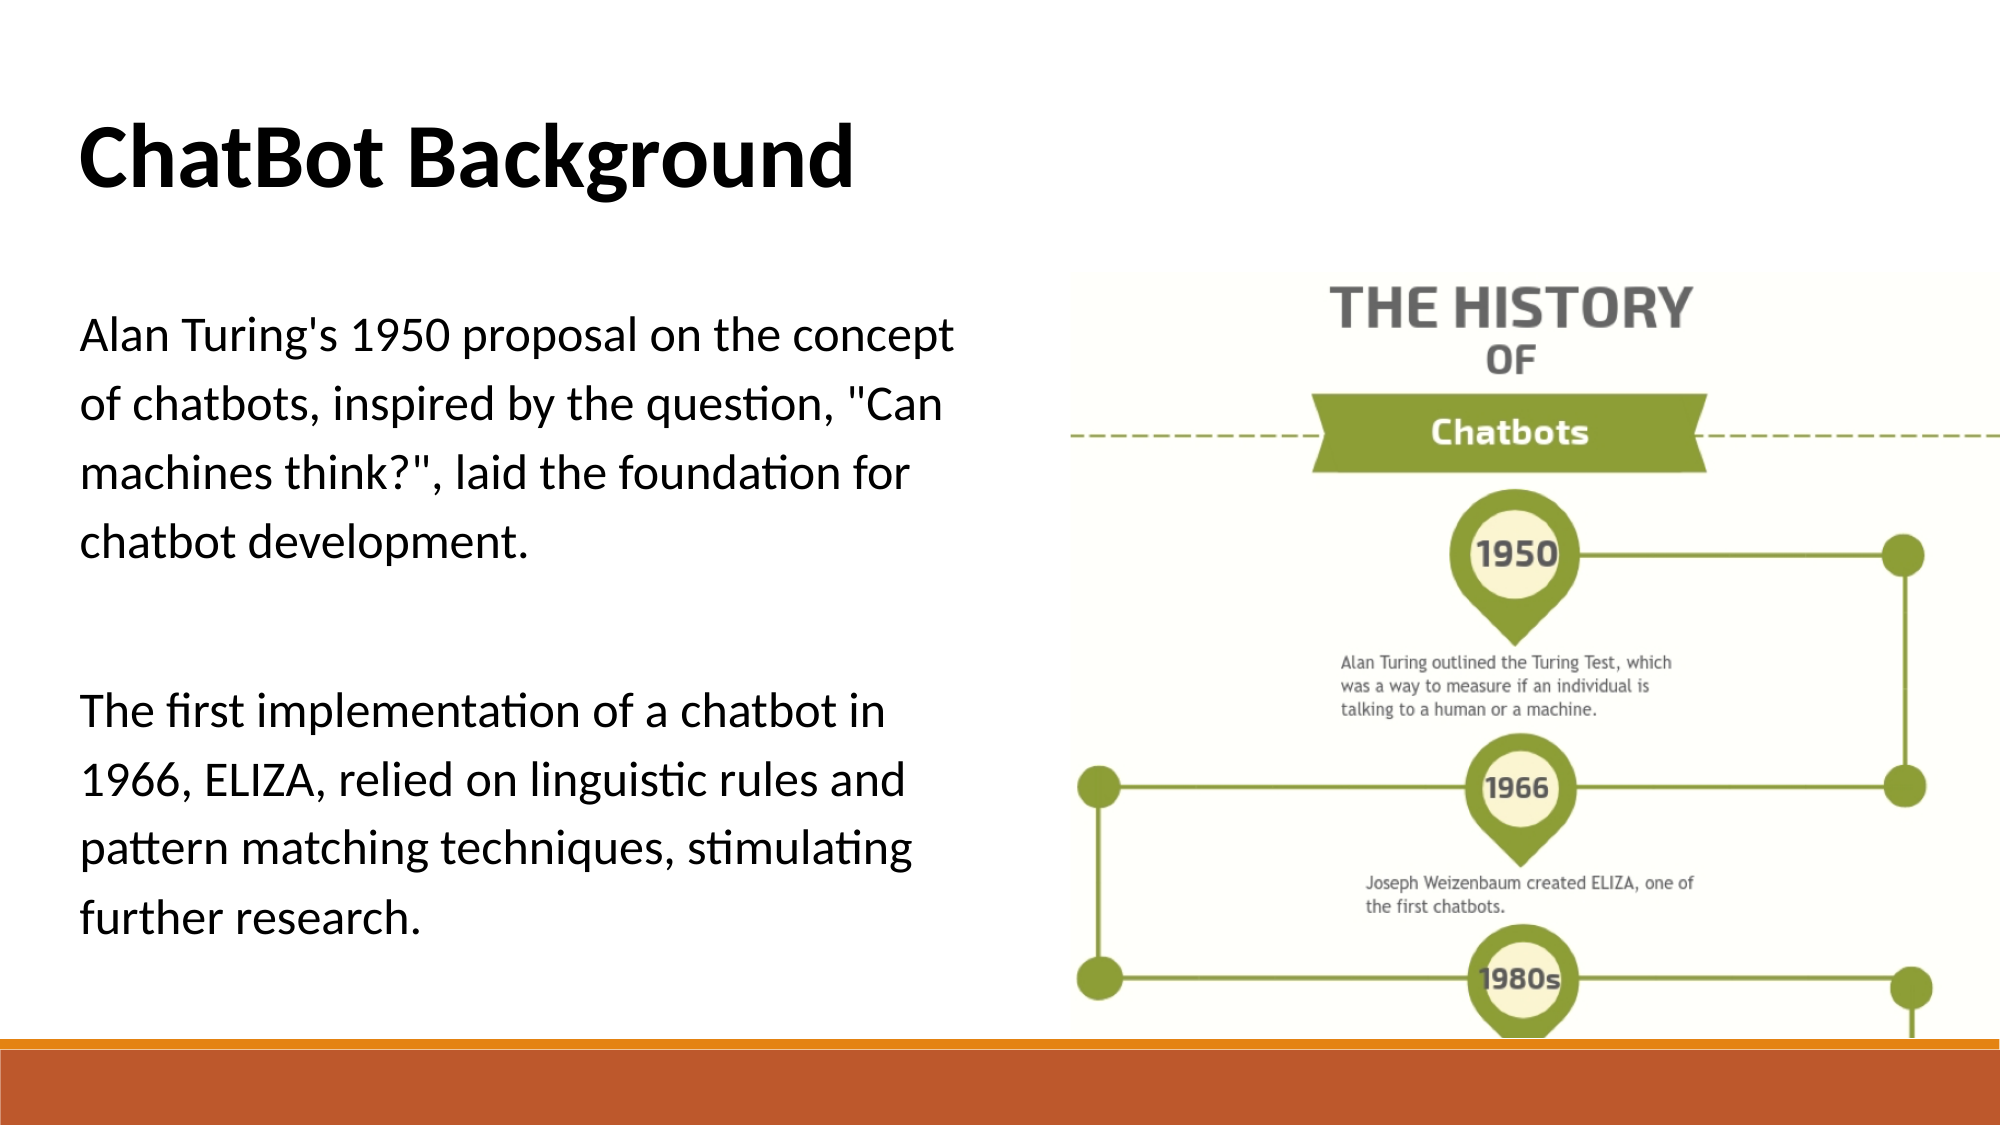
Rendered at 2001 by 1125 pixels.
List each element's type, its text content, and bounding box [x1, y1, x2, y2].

title ChatBot Background [59, 92, 1315, 247]
picture [1070, 272, 2000, 1039]
list Alan Turing's 1950 proposal on the concept of chatbots, inspired by the question, "Can machines think?", laid the foundation for chatbot development. The first implementation of a chatbot in 1966, ELIZA, relied on linguistic rules and pattern matching techniques, stimulating further research. [59, 272, 1006, 976]
